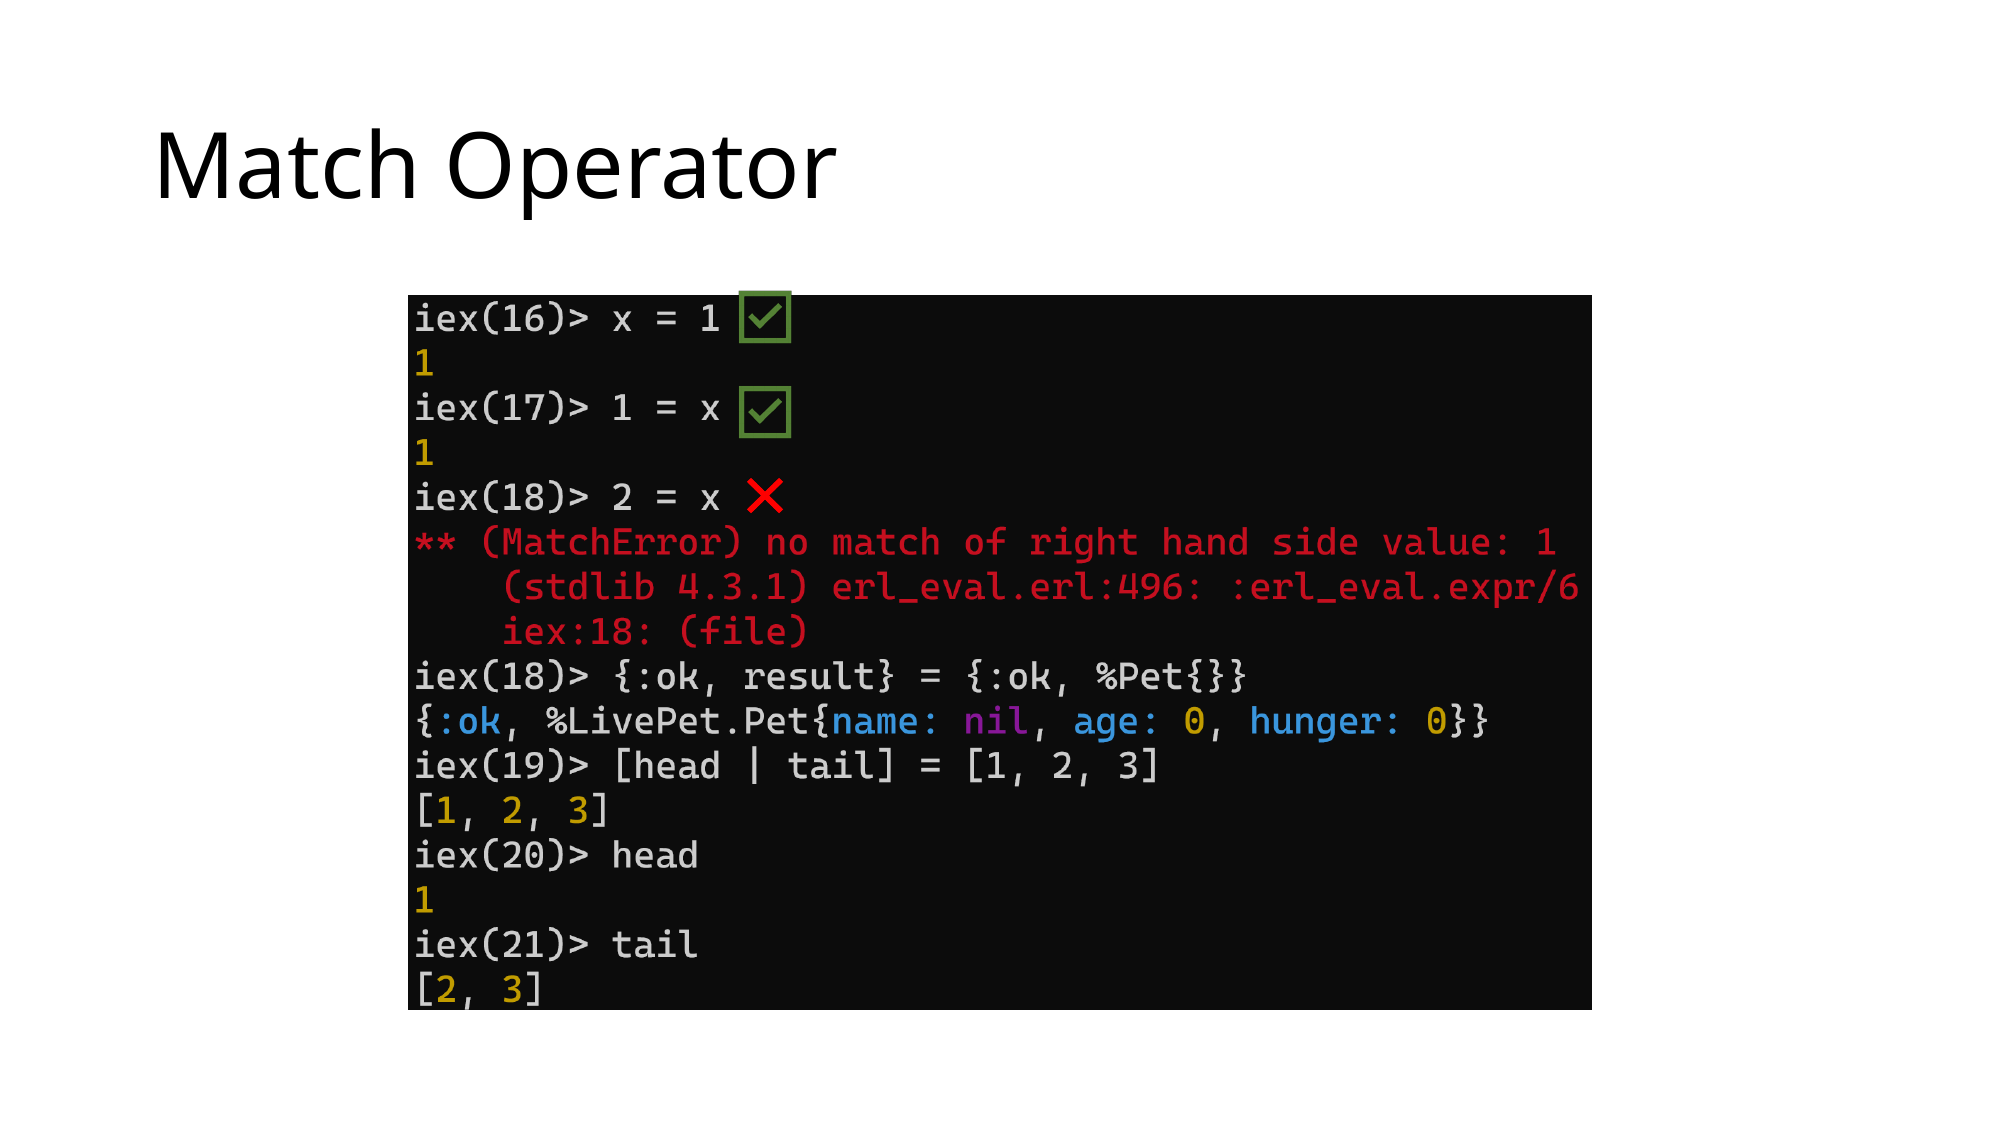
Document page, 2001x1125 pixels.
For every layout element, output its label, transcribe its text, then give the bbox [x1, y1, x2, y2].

picture [718, 270, 812, 364]
title Match Operator [137, 59, 1863, 278]
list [408, 295, 1592, 1010]
picture [740, 471, 790, 521]
picture [718, 365, 812, 459]
